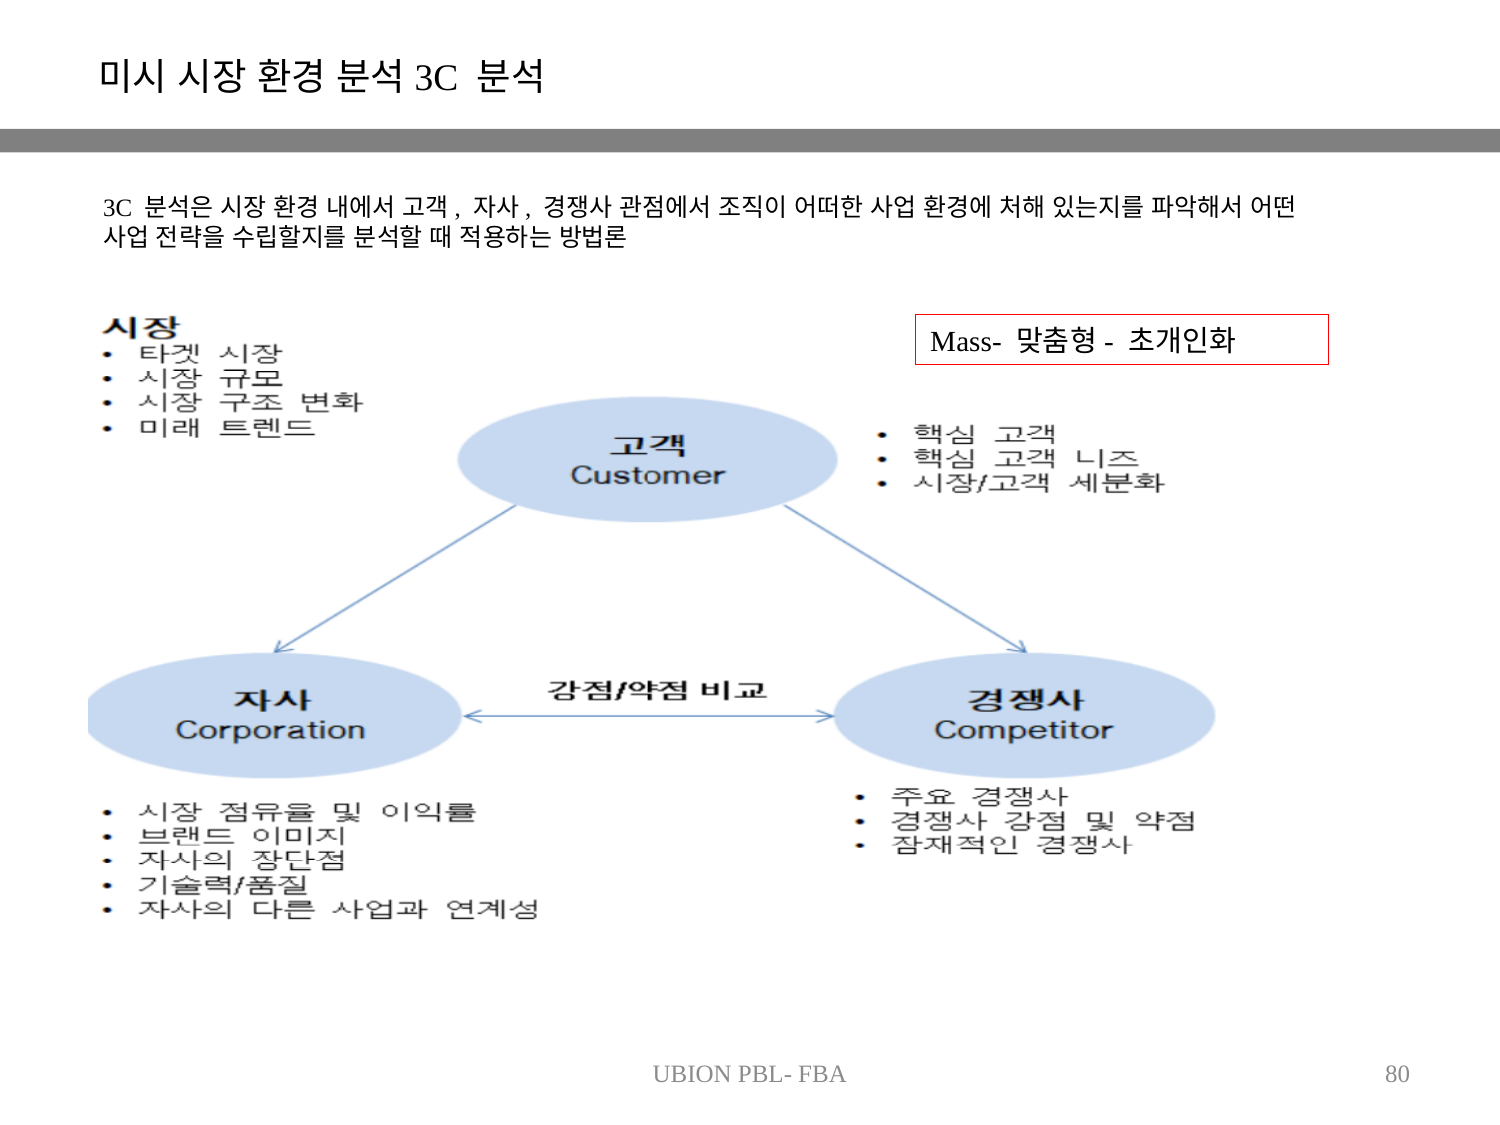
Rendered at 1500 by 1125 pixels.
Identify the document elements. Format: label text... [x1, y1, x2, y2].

slide_number 80 [1074, 1042, 1425, 1103]
text_box [22, 46, 1195, 129]
text_box 미시 시장 환경 분석3C 분석 [83, 45, 561, 105]
text_box 3C 분석은 시장 환경 내에서 고객, 자사, 경쟁사 관점에서 조직이 어떠한 사업 환경에 처해 있는지를 파악해서 어떤 사업 전략을 수립할지를 분석할 때 적용하는 방법론 [88, 184, 1329, 260]
text_box Mass- 맞춤형- 초개인화 [1248, 314, 1329, 365]
footer UBION PBL- FBA [512, 1042, 988, 1103]
text_box [0, 128, 1500, 153]
picture [88, 301, 1242, 930]
